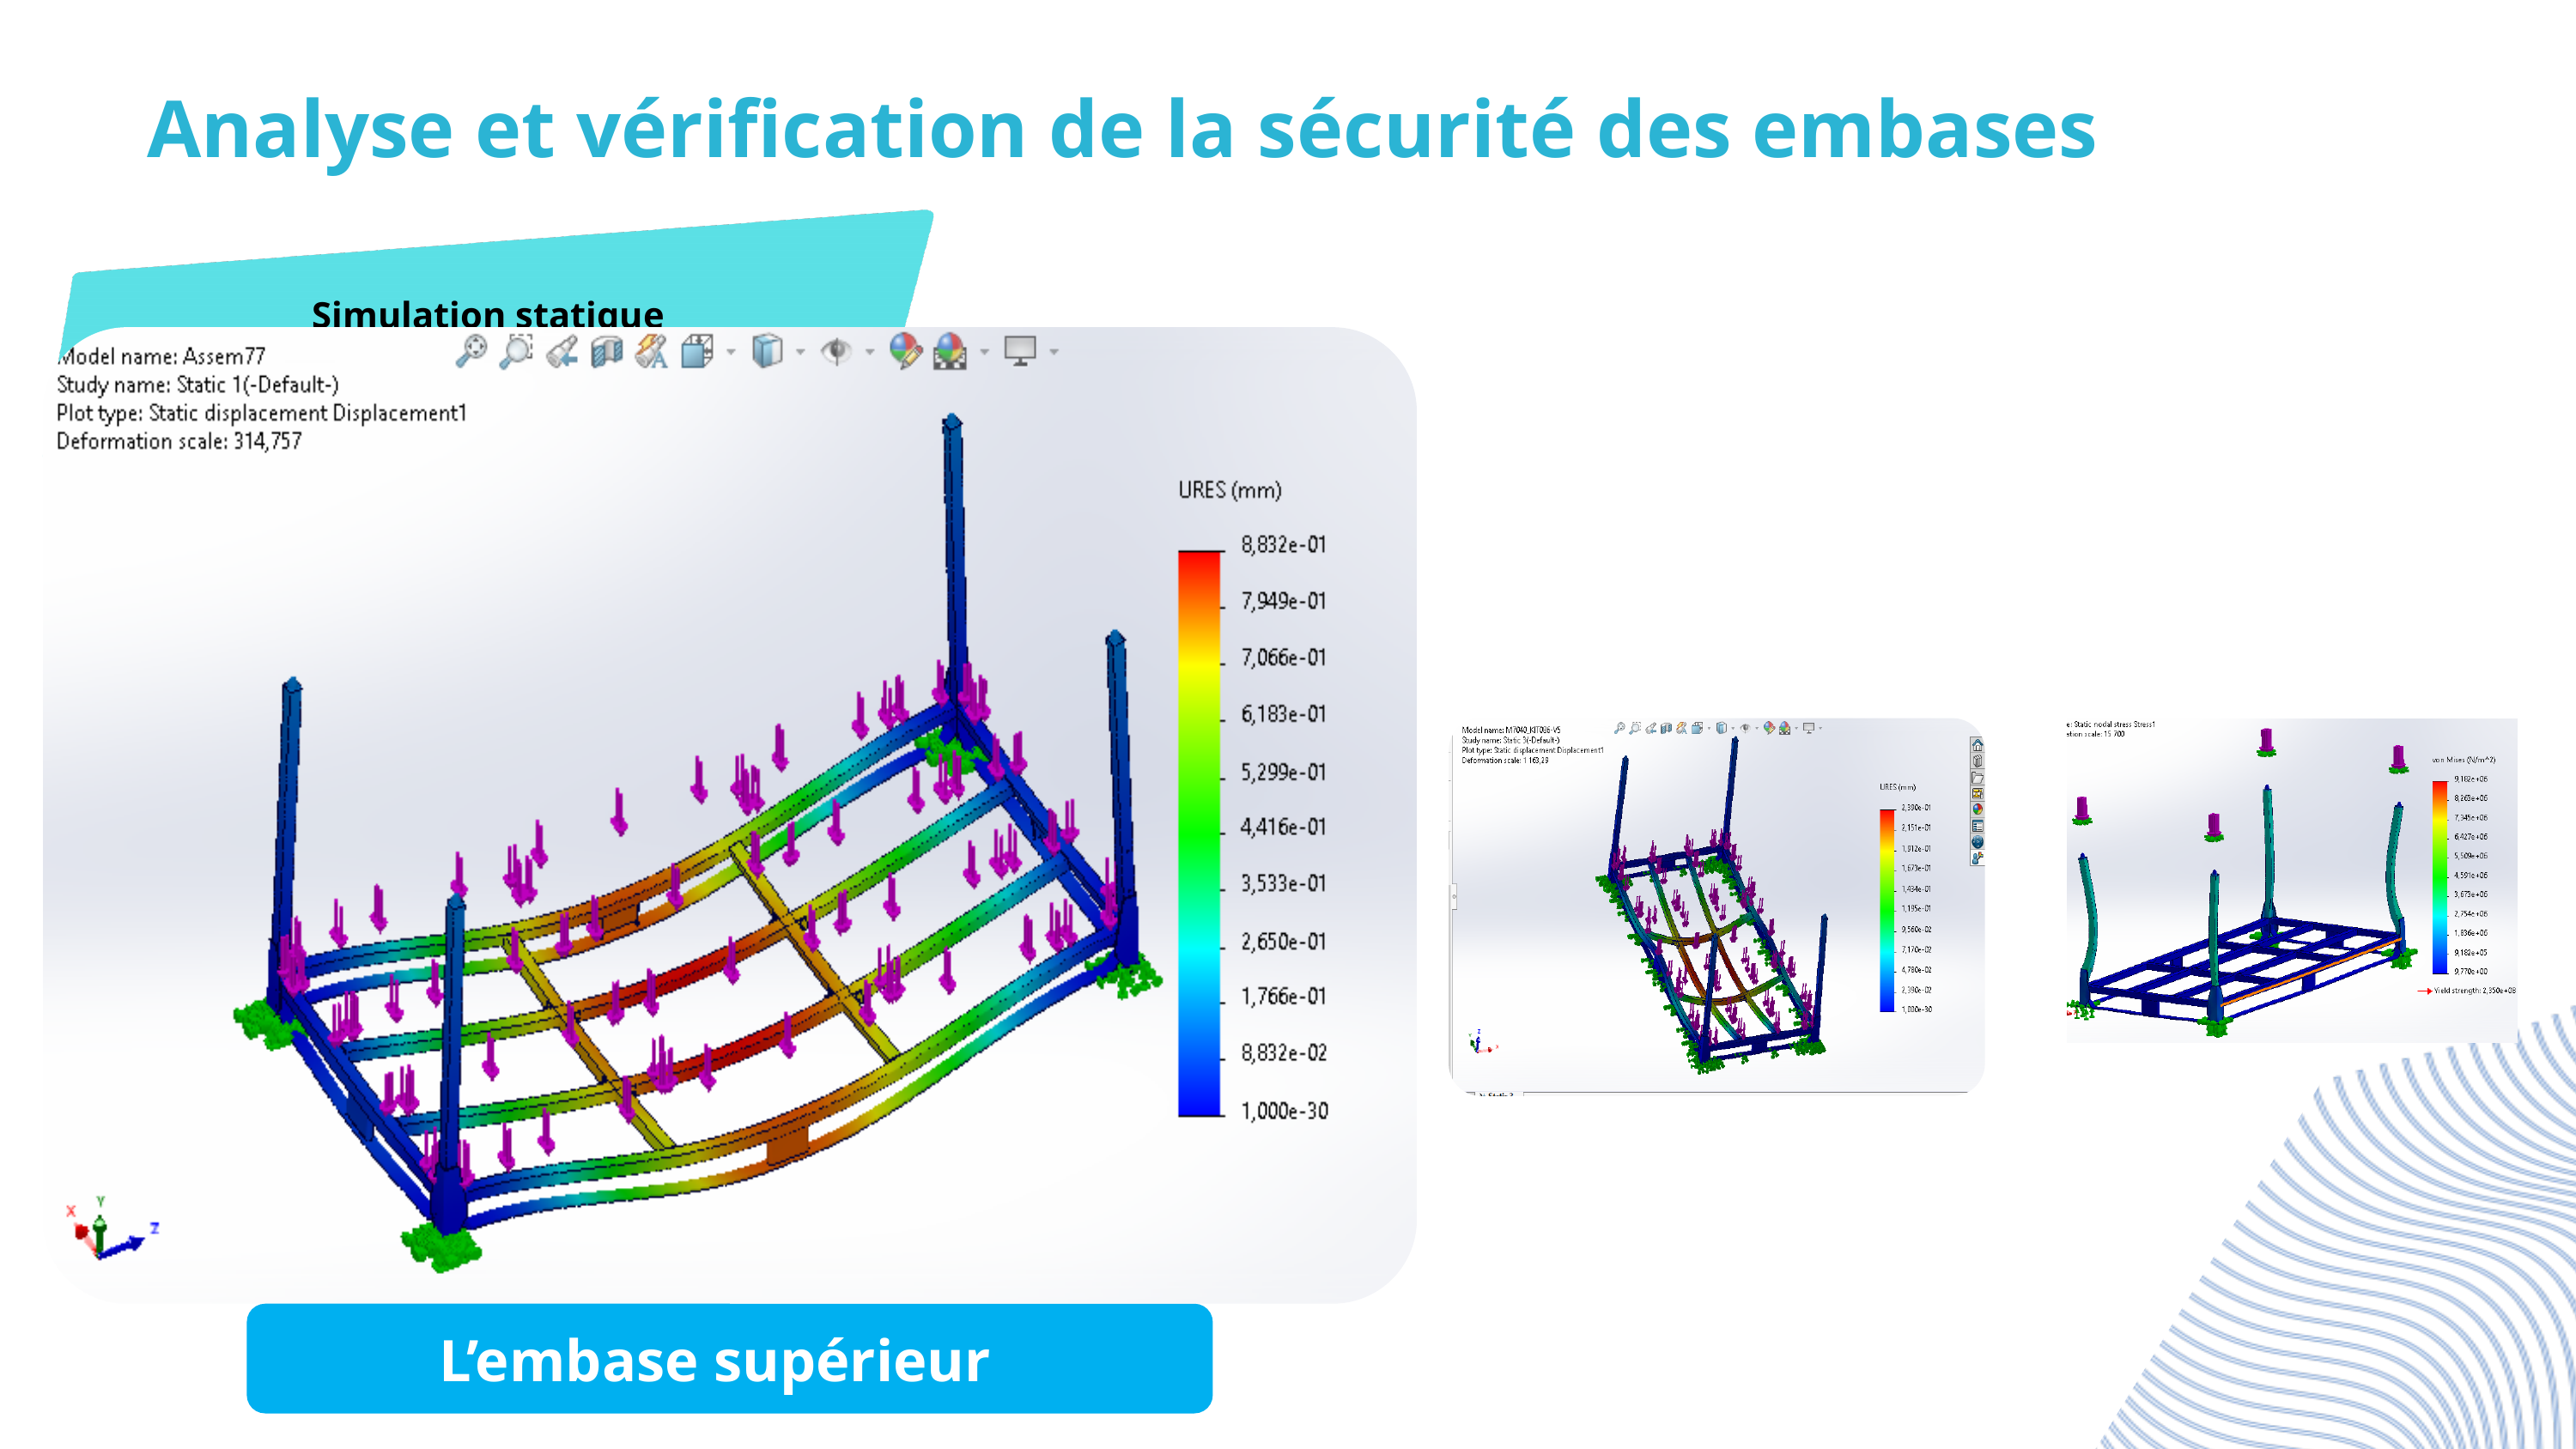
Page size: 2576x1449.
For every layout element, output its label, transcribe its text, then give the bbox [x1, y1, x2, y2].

picture [1448, 718, 1985, 1096]
text_box L’embase supérieur [245, 1312, 1215, 1416]
text_box Simulation statique Resultats [0, 292, 991, 379]
picture [2067, 718, 2518, 1043]
picture [42, 326, 1418, 1304]
text_box [2095, 727, 2576, 1449]
text_box Analyse et vérification de la sécurité des embases [147, 0, 2391, 173]
text_box [42, 209, 934, 292]
